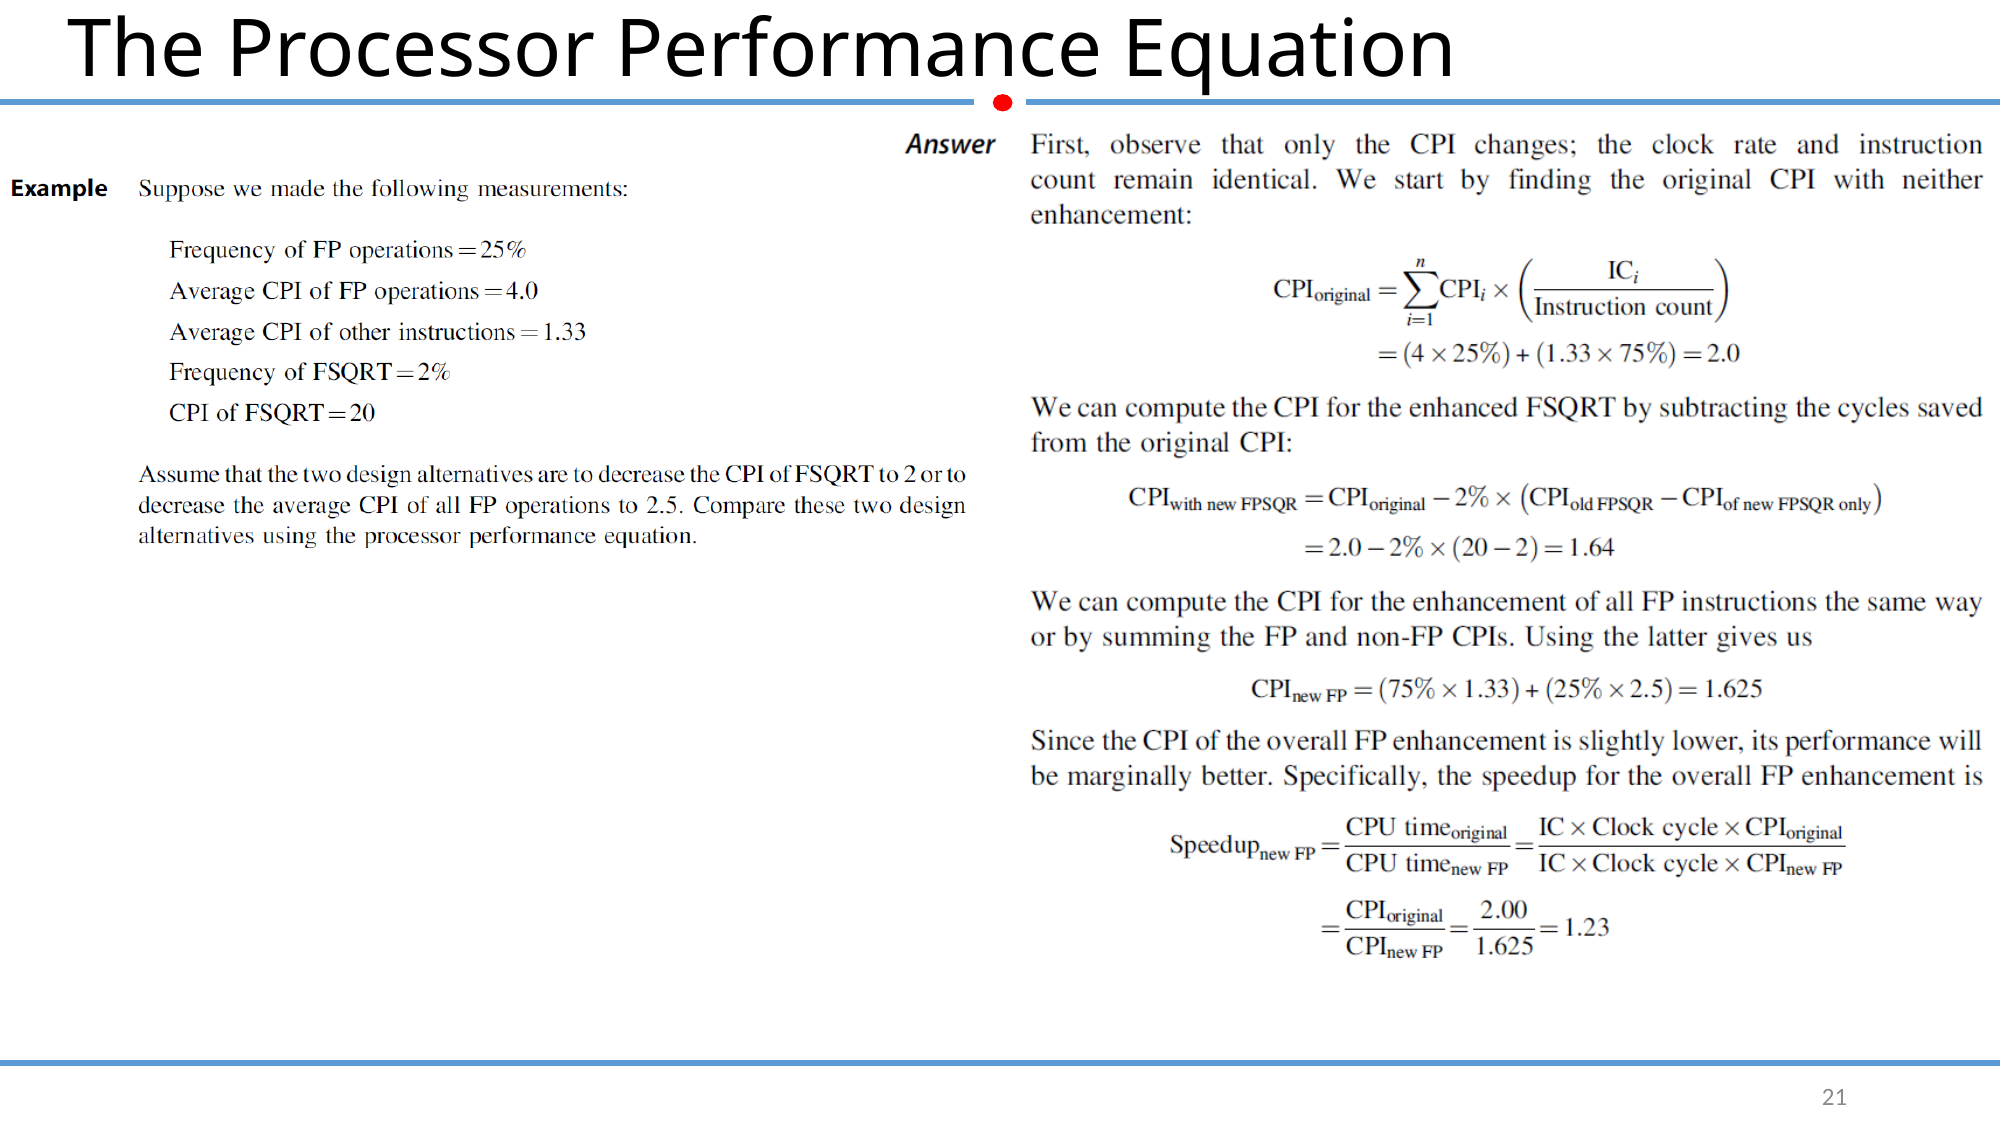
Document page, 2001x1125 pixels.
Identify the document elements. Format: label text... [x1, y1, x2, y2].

slide_number 21 [1412, 1065, 1863, 1125]
picture [0, 129, 2000, 965]
title The Processor Performance Equation [52, 0, 1955, 102]
